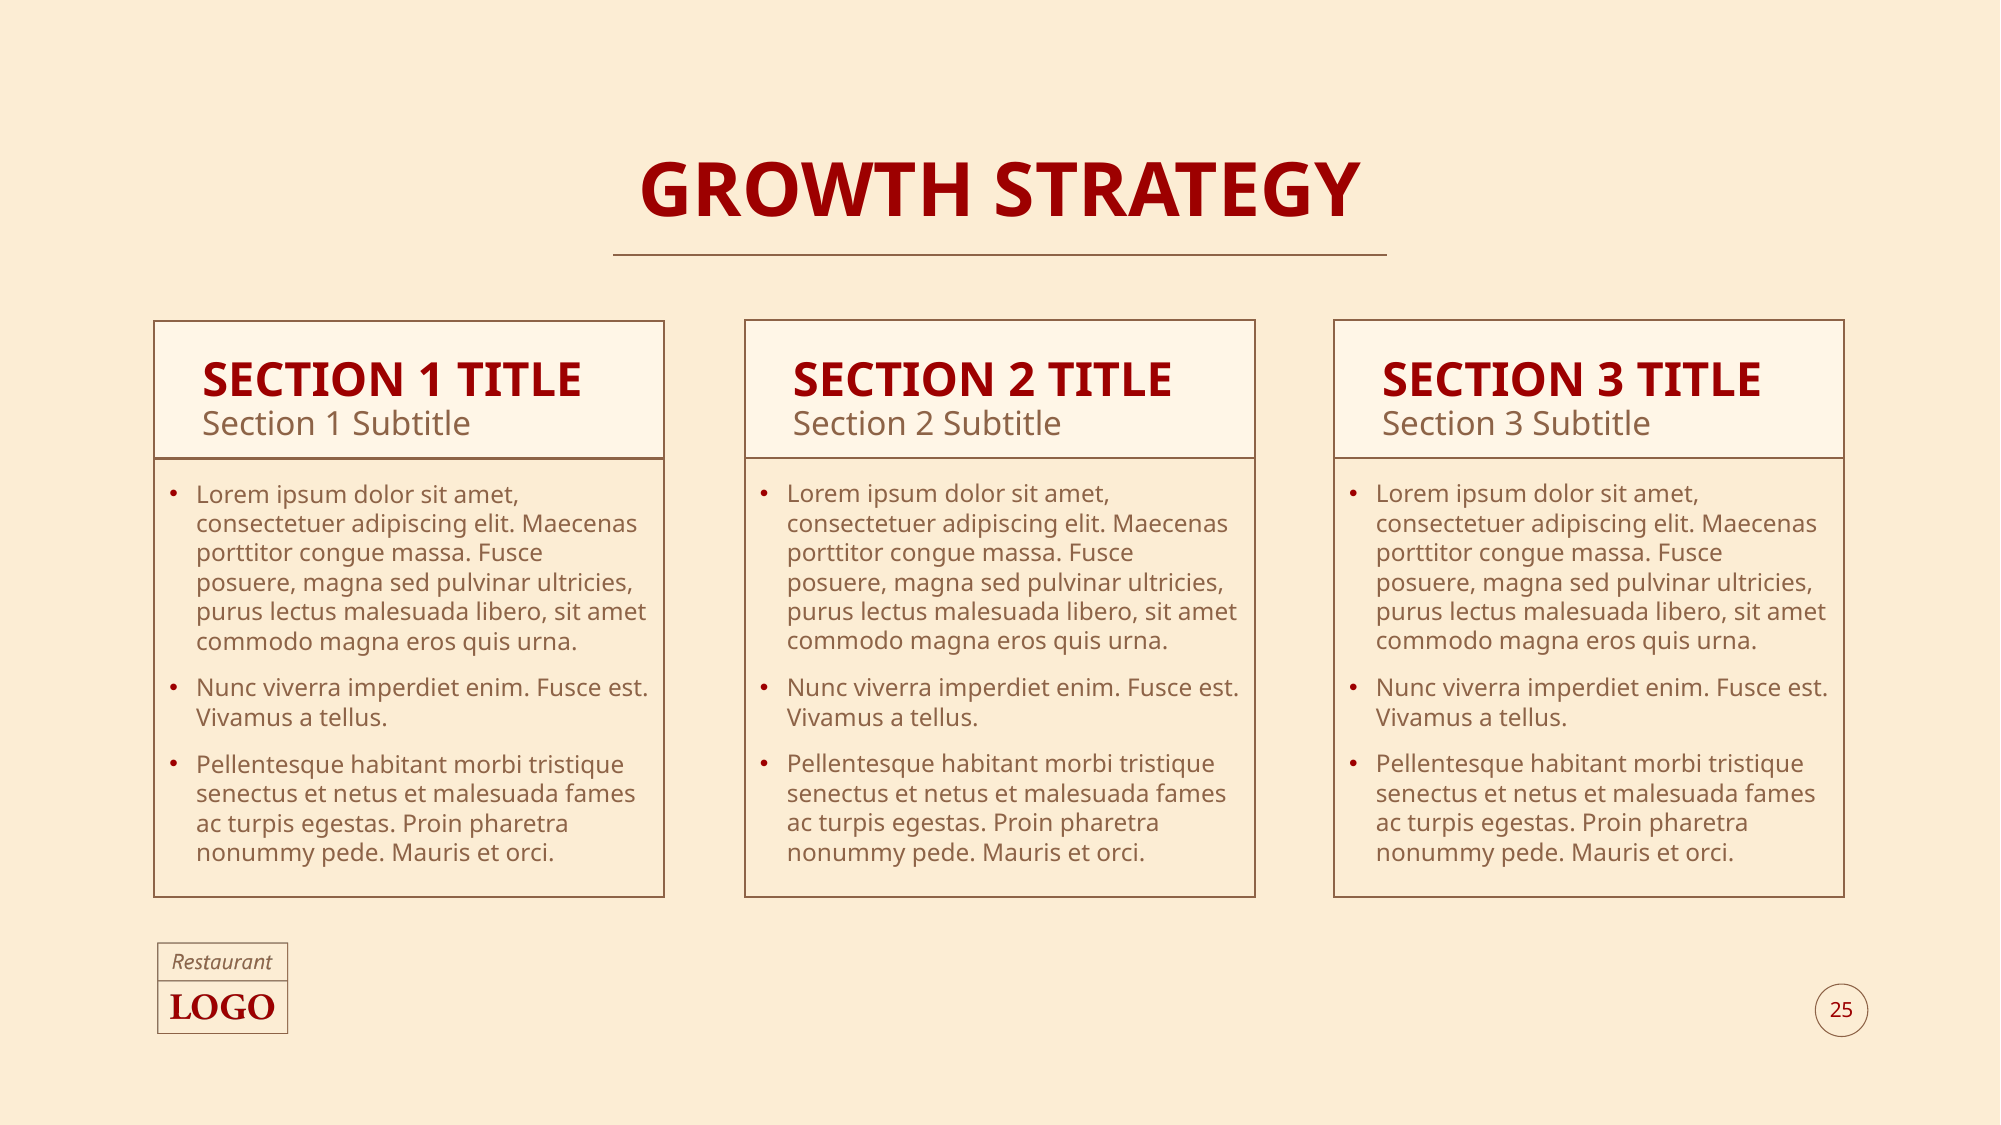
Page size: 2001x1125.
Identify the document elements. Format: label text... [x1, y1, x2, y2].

title GROWTH STRATEGY [137, 124, 1863, 240]
list Lorem ipsum dolor sit amet, consectetuer adipiscing elit. Maecenas porttitor congue massa. Fusce posuere, magna sed pulvinar ultricies, purus lectus malesuada libero, sit amet commodo magna eros quis urna. Nunc viverra imperdiet enim. Fusce est. Vivamus a tellus. Pellentesque habitant morbi tristique senectus et netus et malesuada fames ac turpis egestas. Proin pharetra nonummy pede. Mauris et orci. [154, 471, 664, 898]
list Section 3 Subtitle [1367, 399, 1846, 441]
list Section 2 Subtitle [777, 399, 1257, 441]
list SECTION 3 TITLE [1367, 348, 1844, 399]
list Lorem ipsum dolor sit amet, consectetuer adipiscing elit. Maecenas porttitor congue massa. Fusce posuere, magna sed pulvinar ultricies, purus lectus malesuada libero, sit amet commodo magna eros quis urna. Nunc viverra imperdiet enim. Fusce est. Vivamus a tellus. Pellentesque habitant morbi tristique senectus et netus et malesuada fames ac turpis egestas. Proin pharetra nonummy pede. Mauris et orci. [745, 470, 1255, 898]
list SECTION 1 TITLE [187, 348, 664, 399]
subtitle Section 1 Subtitle [187, 399, 664, 441]
list Lorem ipsum dolor sit amet, consectetuer adipiscing elit. Maecenas porttitor congue massa. Fusce posuere, magna sed pulvinar ultricies, purus lectus malesuada libero, sit amet commodo magna eros quis urna. Nunc viverra imperdiet enim. Fusce est. Vivamus a tellus. Pellentesque habitant morbi tristique senectus et netus et malesuada fames ac turpis egestas. Proin pharetra nonummy pede. Mauris et orci. [1334, 470, 1844, 898]
picture [154, 940, 290, 1035]
slide_number 25 [1811, 980, 1872, 1041]
list SECTION 2 TITLE [777, 348, 1255, 399]
